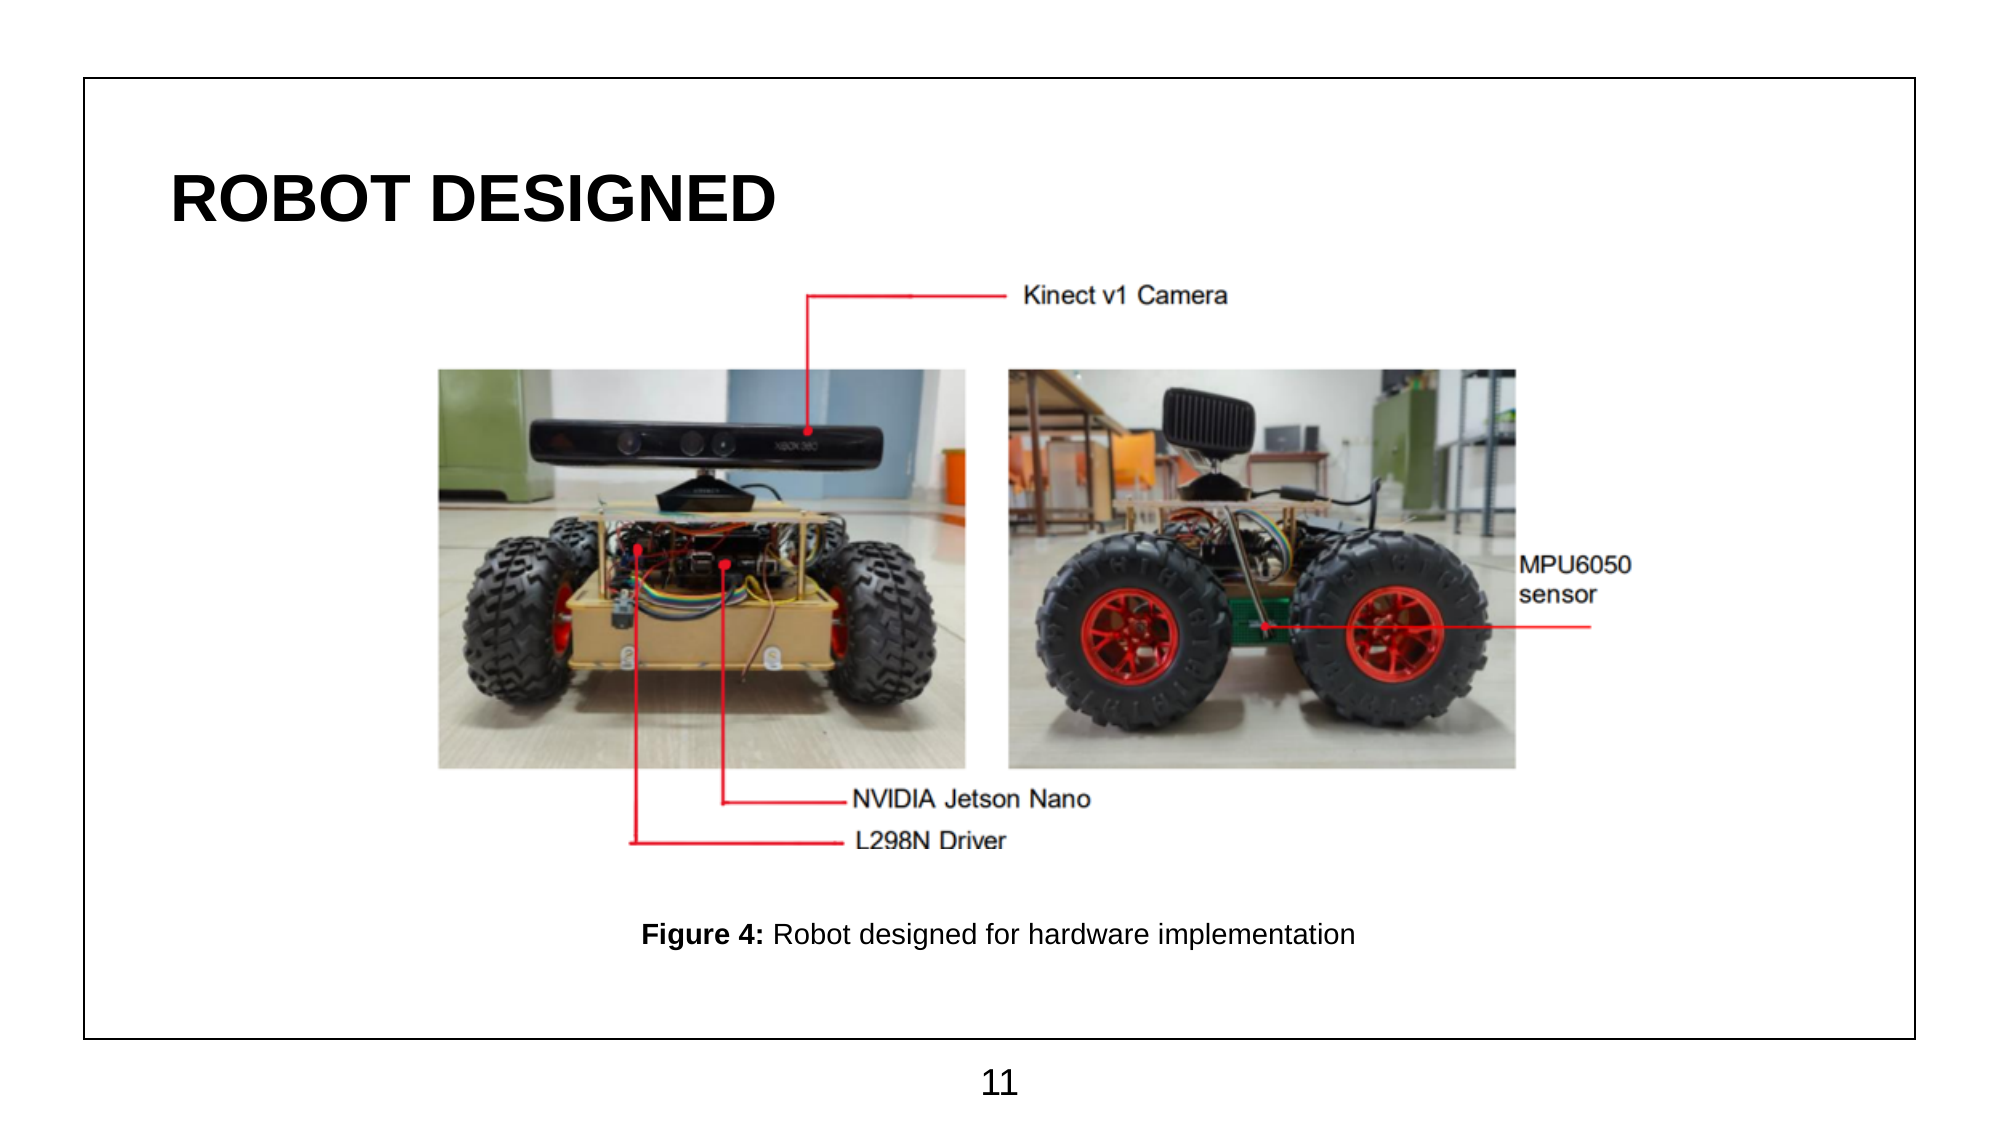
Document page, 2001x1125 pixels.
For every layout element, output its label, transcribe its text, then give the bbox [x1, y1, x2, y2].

text_box 11 [774, 1049, 1225, 1110]
text_box [83, 77, 1916, 1040]
text_box Figure 4: Robot designed for hardware implementation [605, 908, 1393, 958]
picture [405, 224, 1635, 849]
text_box ROBOT DESIGNED [155, 147, 857, 245]
